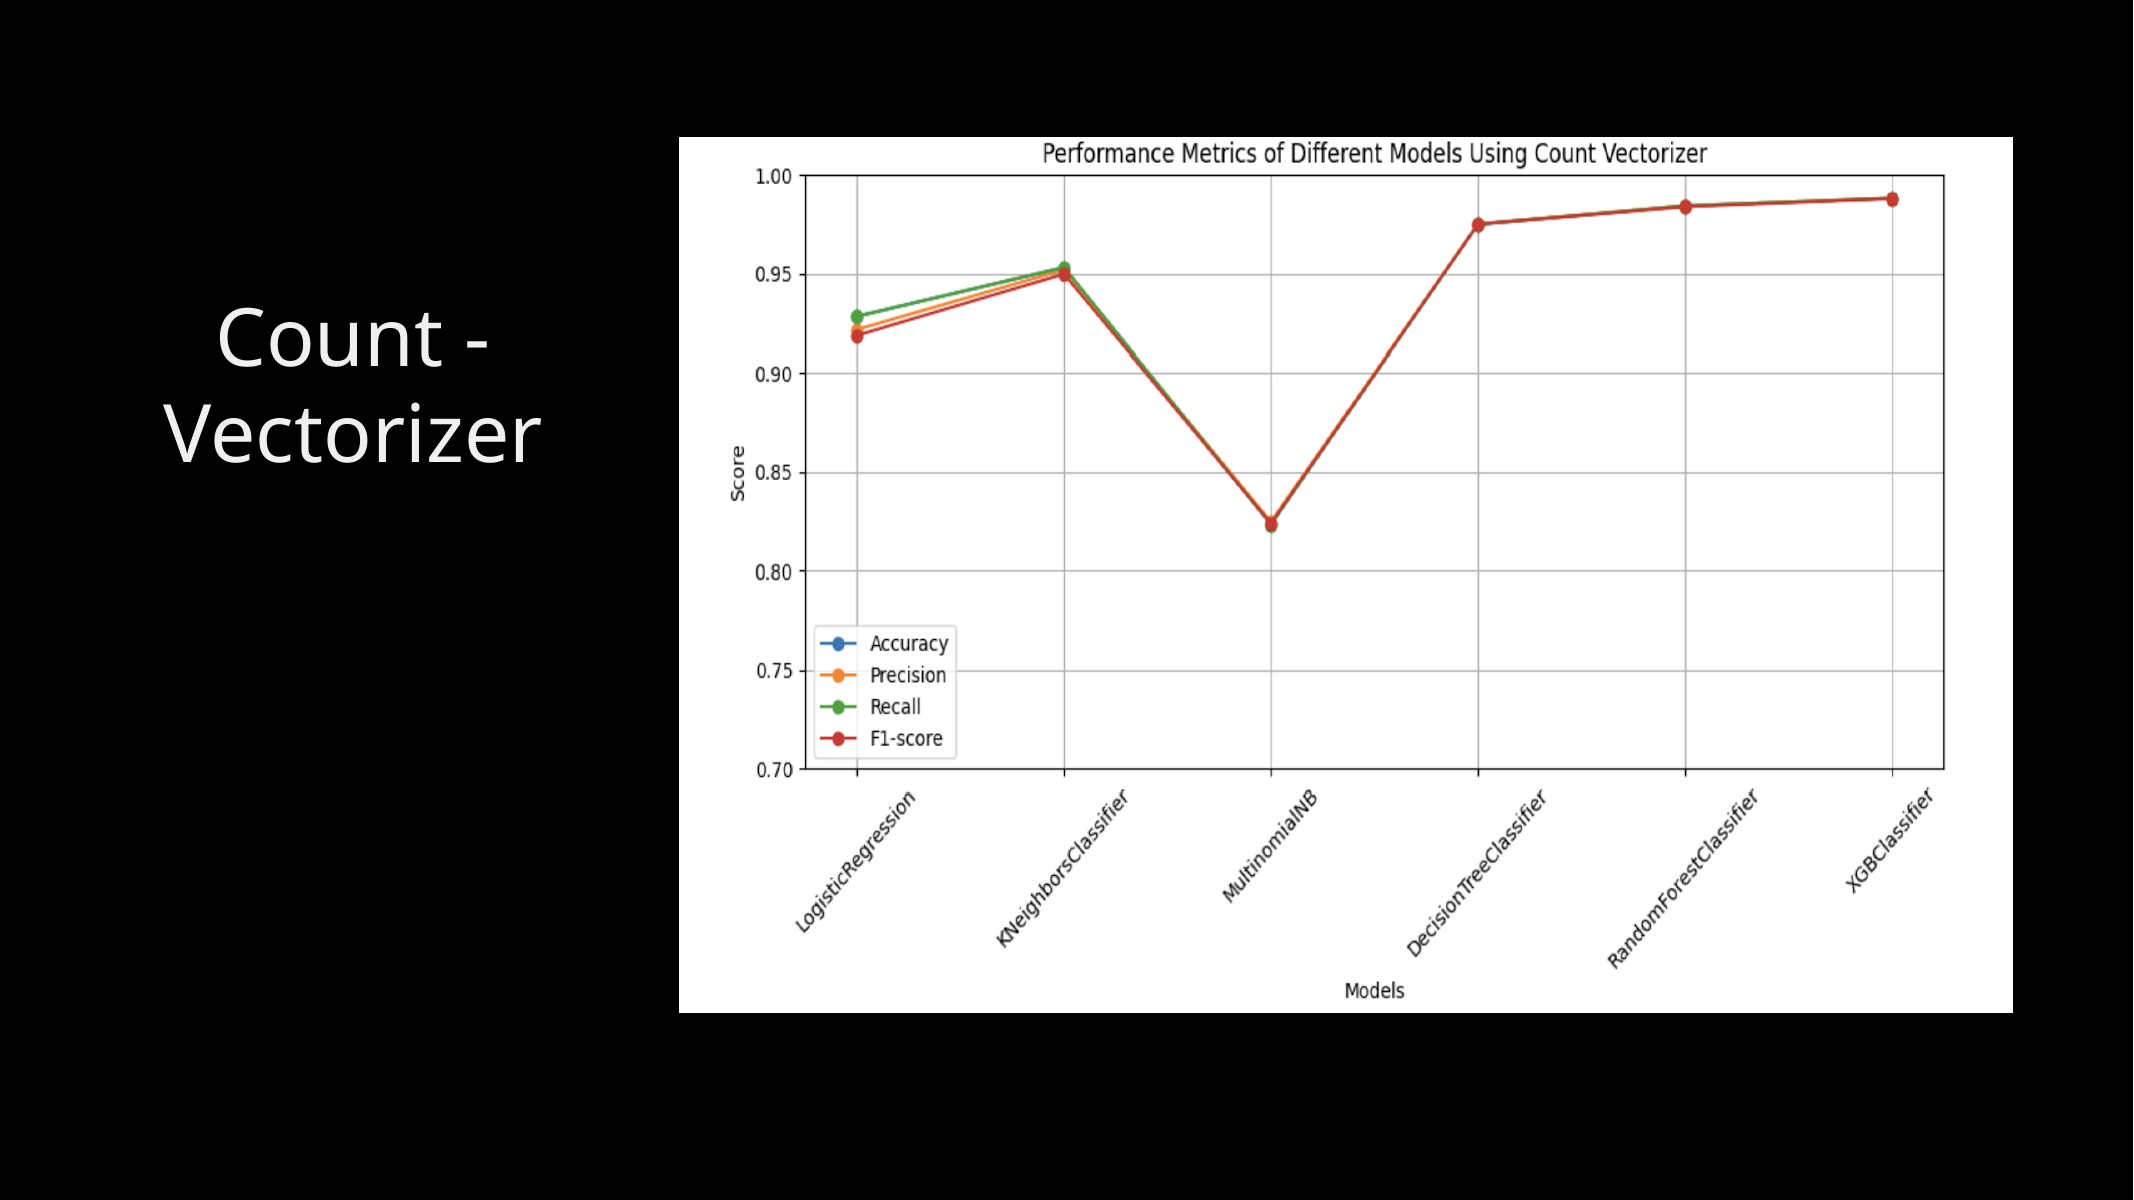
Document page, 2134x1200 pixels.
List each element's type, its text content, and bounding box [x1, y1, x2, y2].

text_box Count - Vectorizer [120, 285, 587, 480]
picture [678, 137, 2014, 1013]
